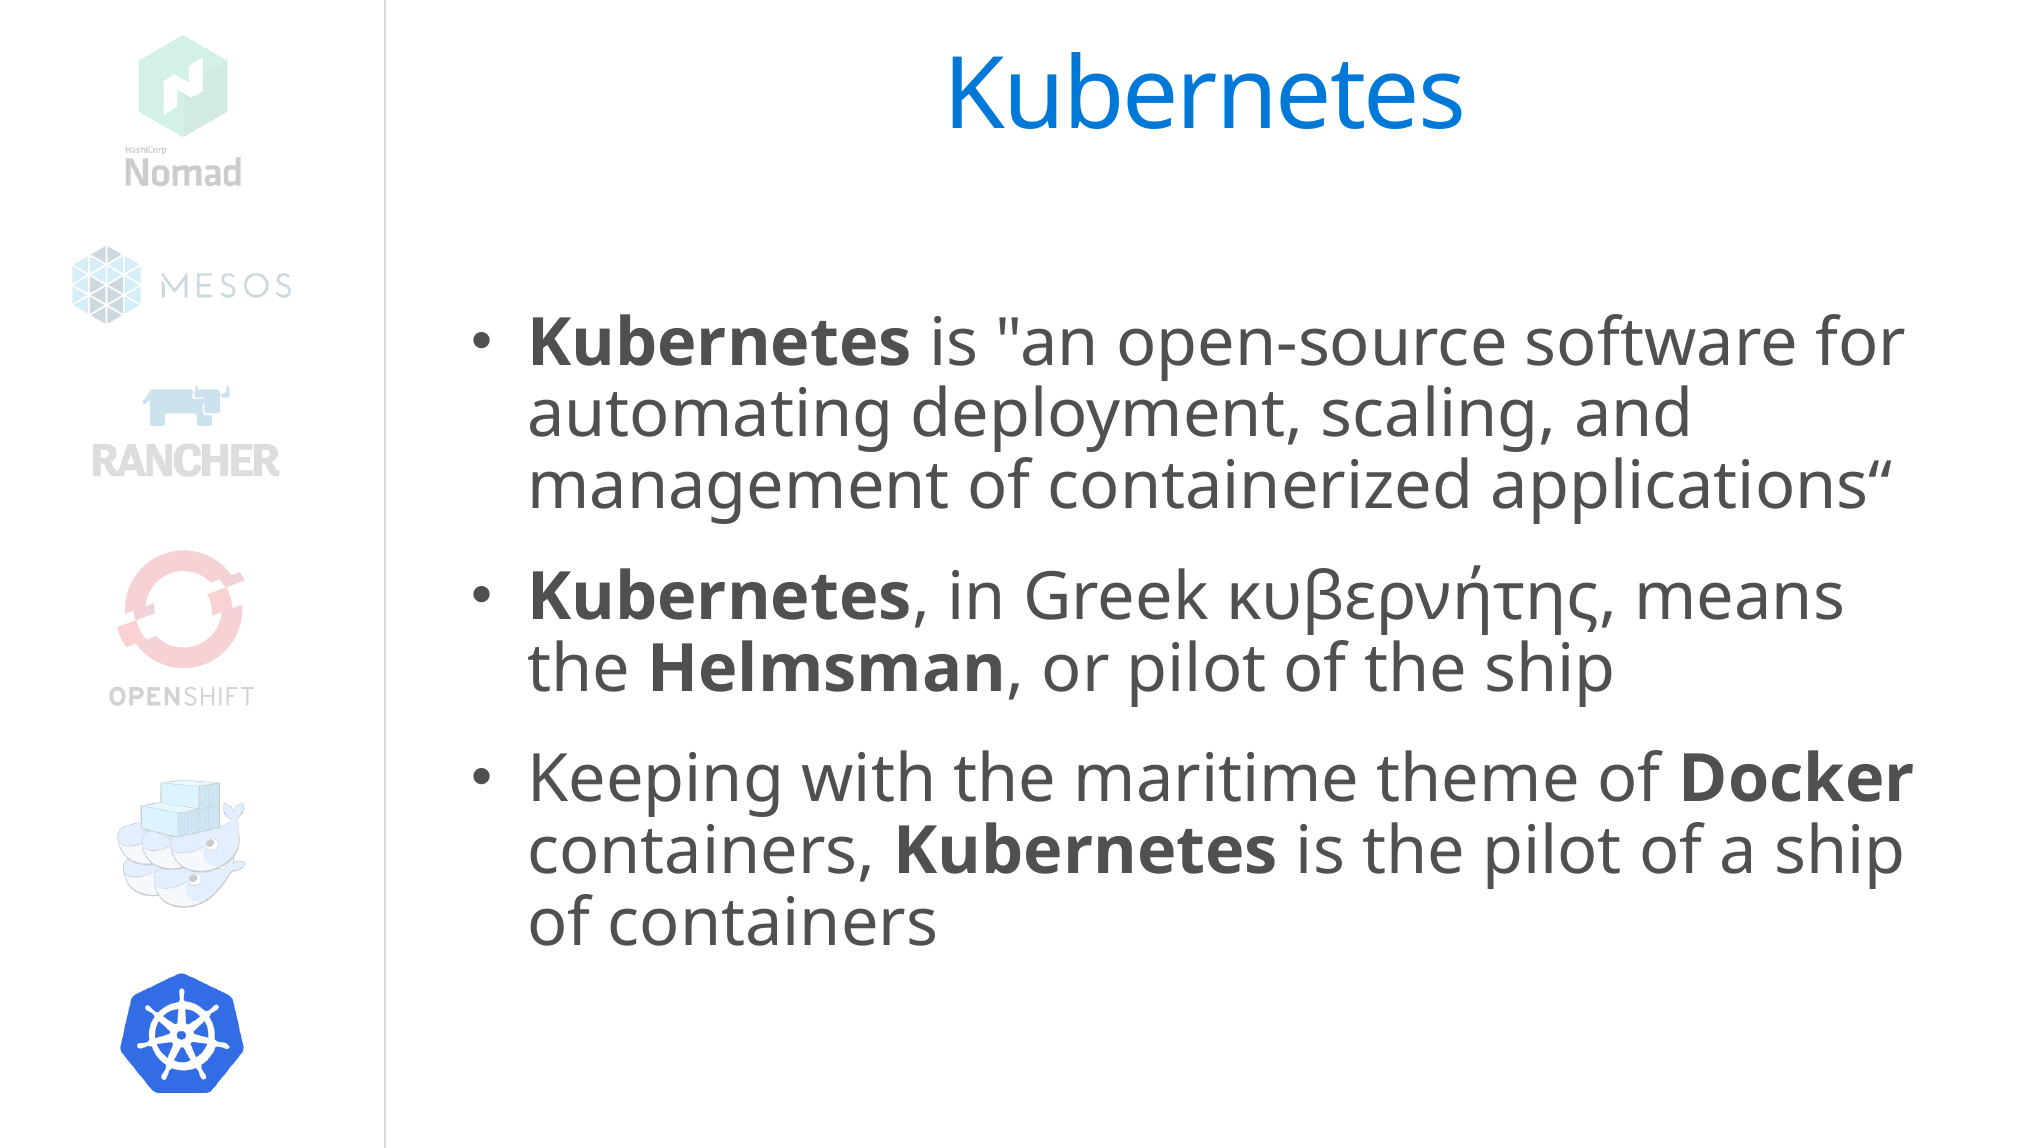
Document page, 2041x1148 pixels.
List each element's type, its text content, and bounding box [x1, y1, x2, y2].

text_box Kubernetes [661, 35, 1750, 186]
picture [72, 244, 291, 324]
picture [114, 967, 249, 1099]
picture [98, 755, 268, 922]
text_box Kubernetes is "an open-source software for automating deployment, scaling, and management of containerized applications“ Kubernetes, in Greek κυβερνήτης, means the Helmsman, or pilot of the ship Keeping with the maritime theme of Docker containers, Kubernetes is the pilot of a ship of containers [456, 300, 1954, 957]
picture [95, 22, 271, 199]
picture [72, 370, 291, 502]
picture [104, 546, 258, 711]
